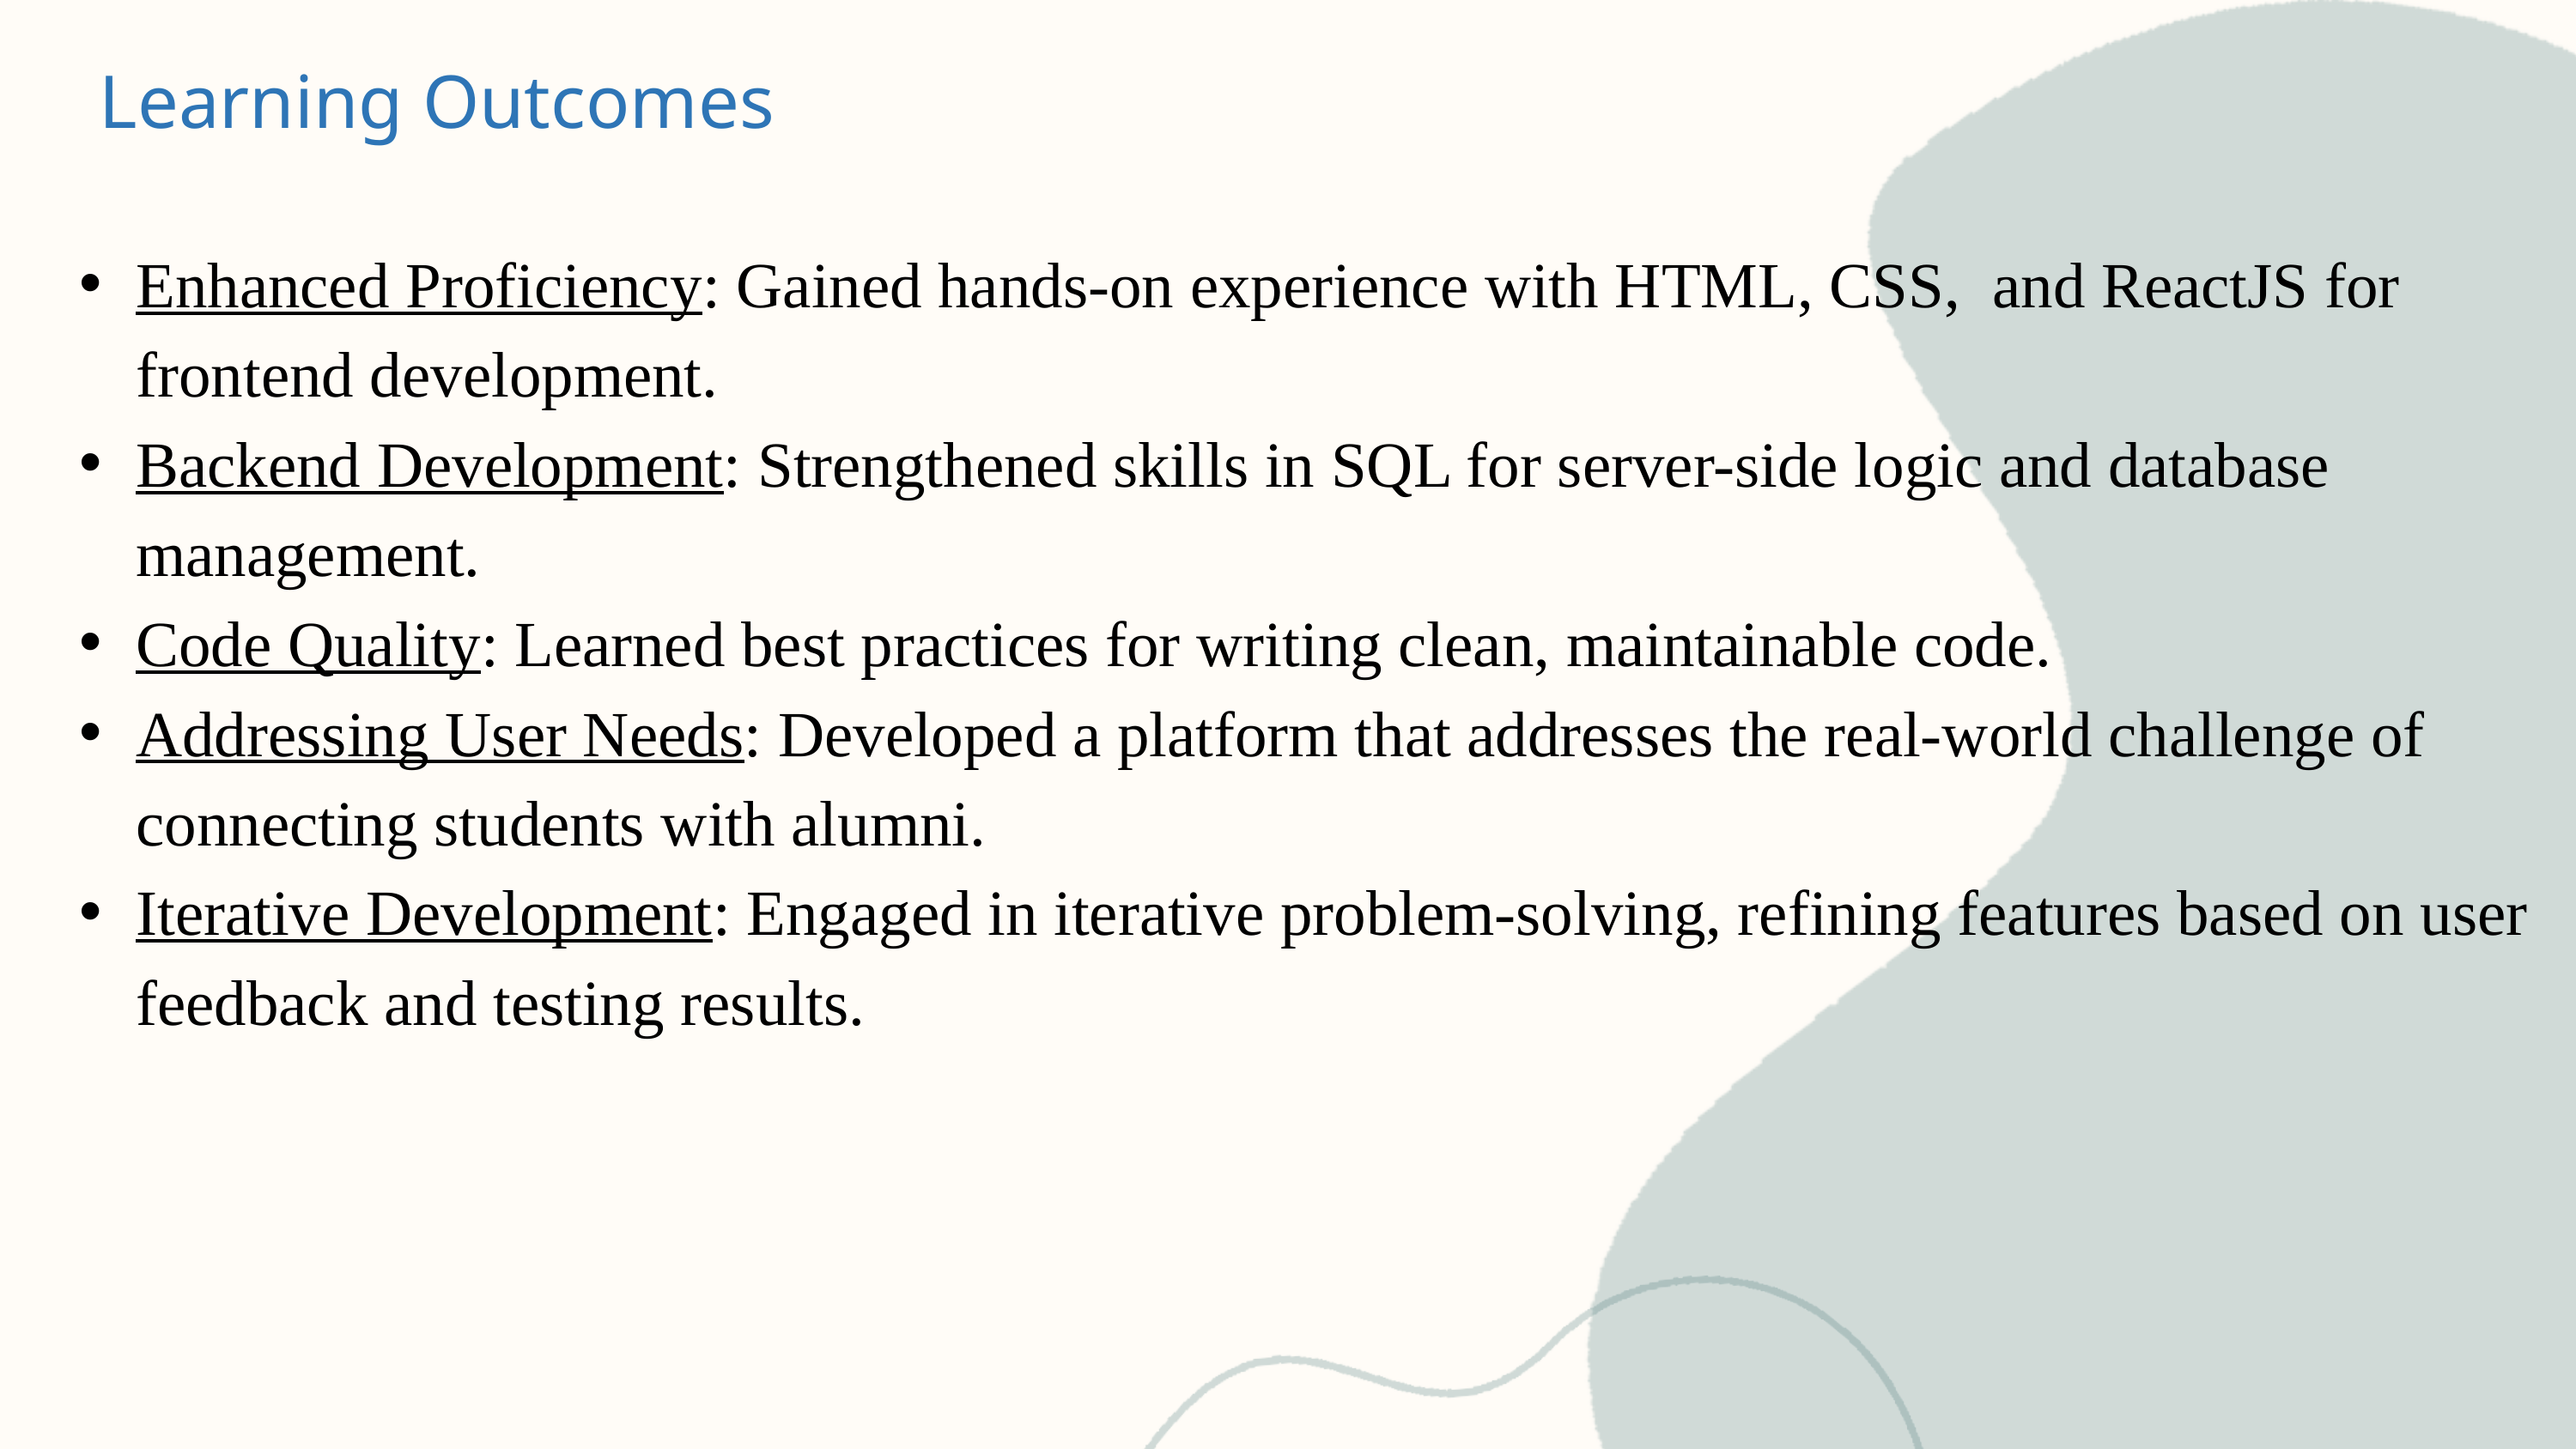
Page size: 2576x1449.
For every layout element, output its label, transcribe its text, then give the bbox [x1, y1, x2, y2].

picture [1171, 32, 2576, 1449]
text_box Learning Outcomes Enhanced Proficiency: Gained hands-on experience with HTML, CSS, and ReactJS for frontend development. Backend Development: Strengthened skills in SQL for server-side logic and database management. Code Quality: Learned best practices for writing clean, maintainable code. Addressing User Needs: Developed a platform that addresses the real-world challenge of connecting students with alumni. Iterative Development: Engaged in iterative problem-solving, refining features based on user feedback and testing results. [23, 55, 1416, 1129]
